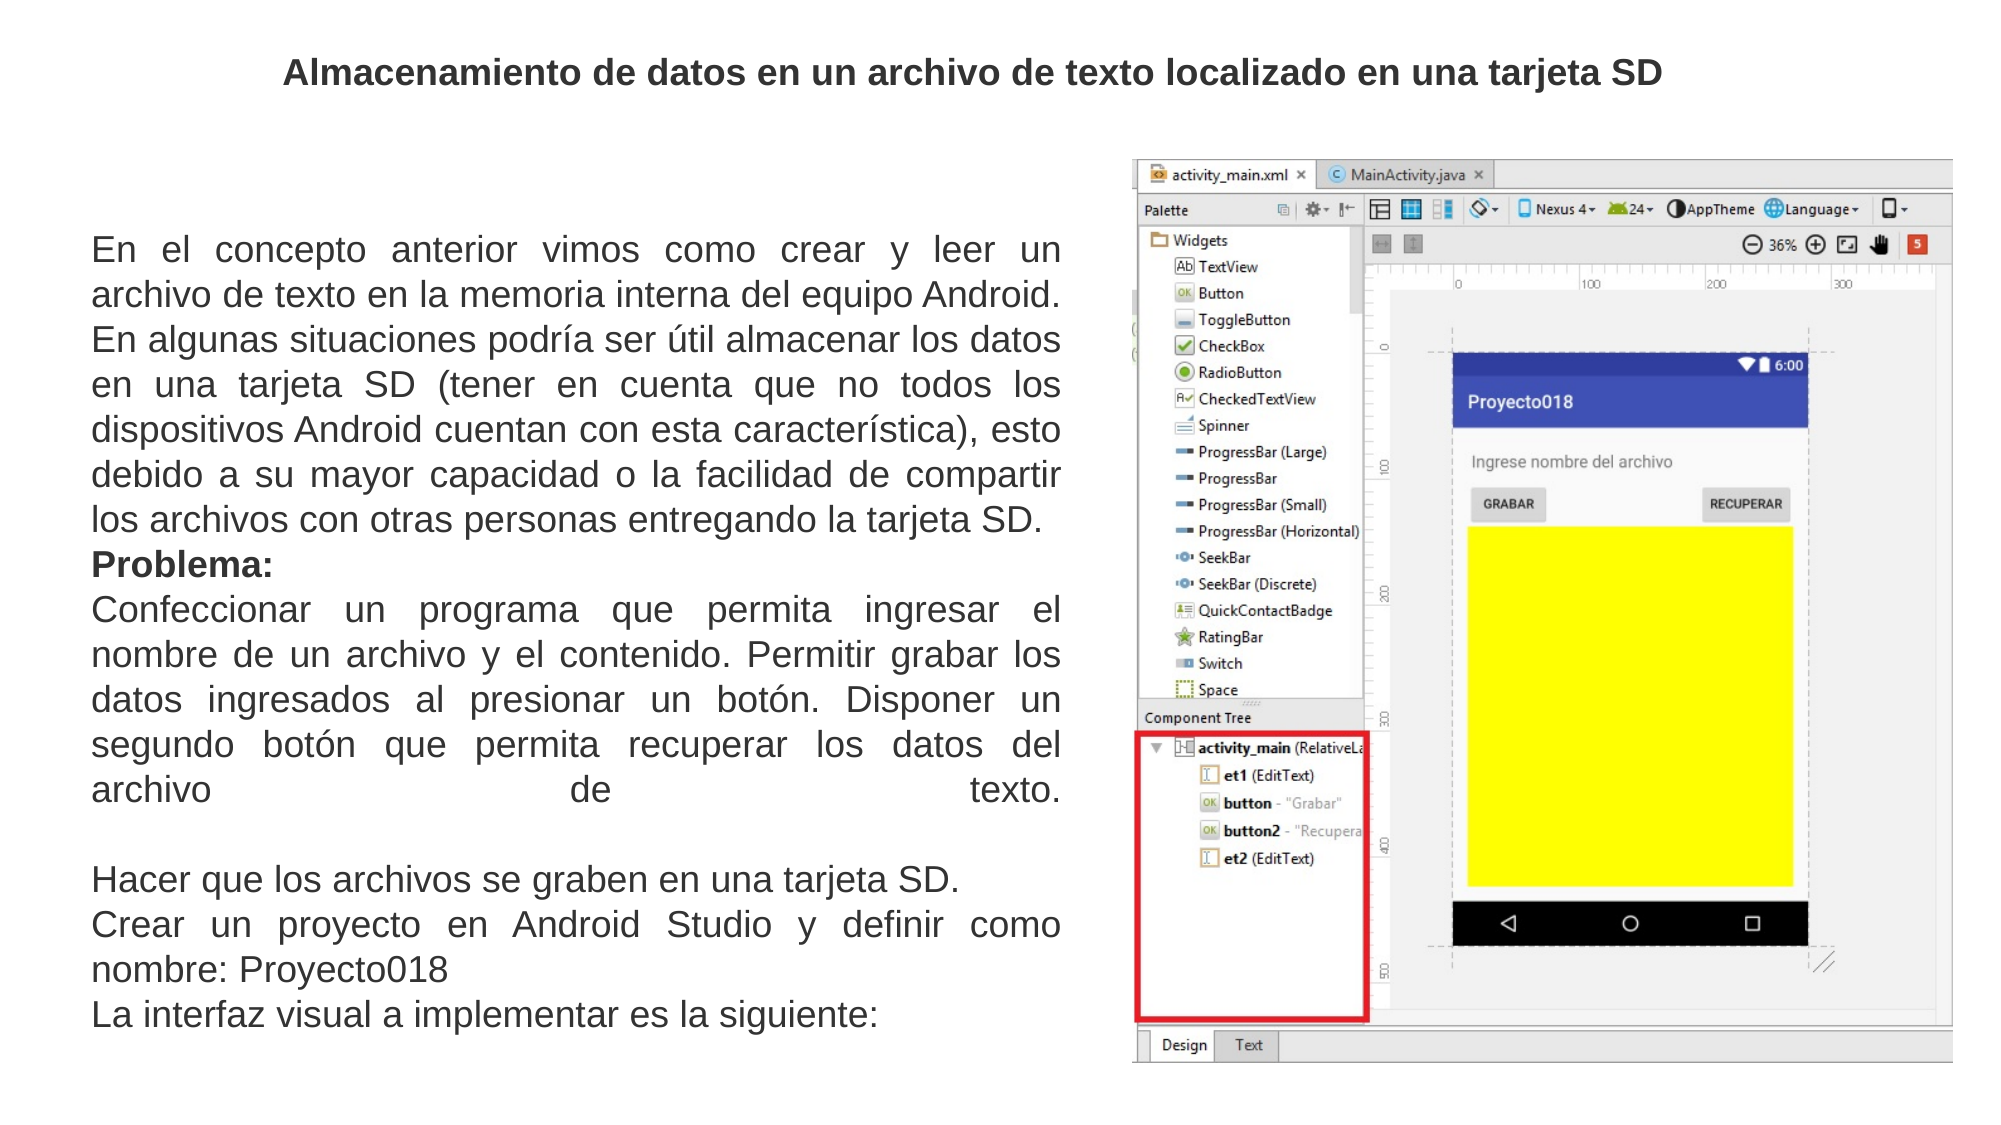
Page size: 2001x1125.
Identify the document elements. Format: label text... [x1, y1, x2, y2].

text_box En el concepto anterior vimos como crear y leer un archivo de texto en la memoria interna del equipo Android. En algunas situaciones podría ser útil almacenar los datos en una tarjeta SD (tener en cuenta que no todos los dispositivos Android cuentan con esta característica), esto debido a su mayor capacidad o la facilidad de compartir los archivos con otras personas entregando la tarjeta SD. Problema: Confeccionar un programa que permita ingresar el nombre de un archivo y el contenido. Permitir grabar los datos ingresados al presionar un botón. Disponer un segundo botón que permita recuperar los datos del archivo de texto. Hacer que los archivos se graben en una tarjeta SD. Crear un proyecto en Android Studio y definir como nombre: Proyecto018 La interfaz visual a implementar es la siguiente: [76, 217, 1077, 1043]
text_box Almacenamiento de datos en un archivo de texto localizado en una tarjeta SD [267, 40, 1696, 101]
picture [1132, 159, 1953, 1063]
